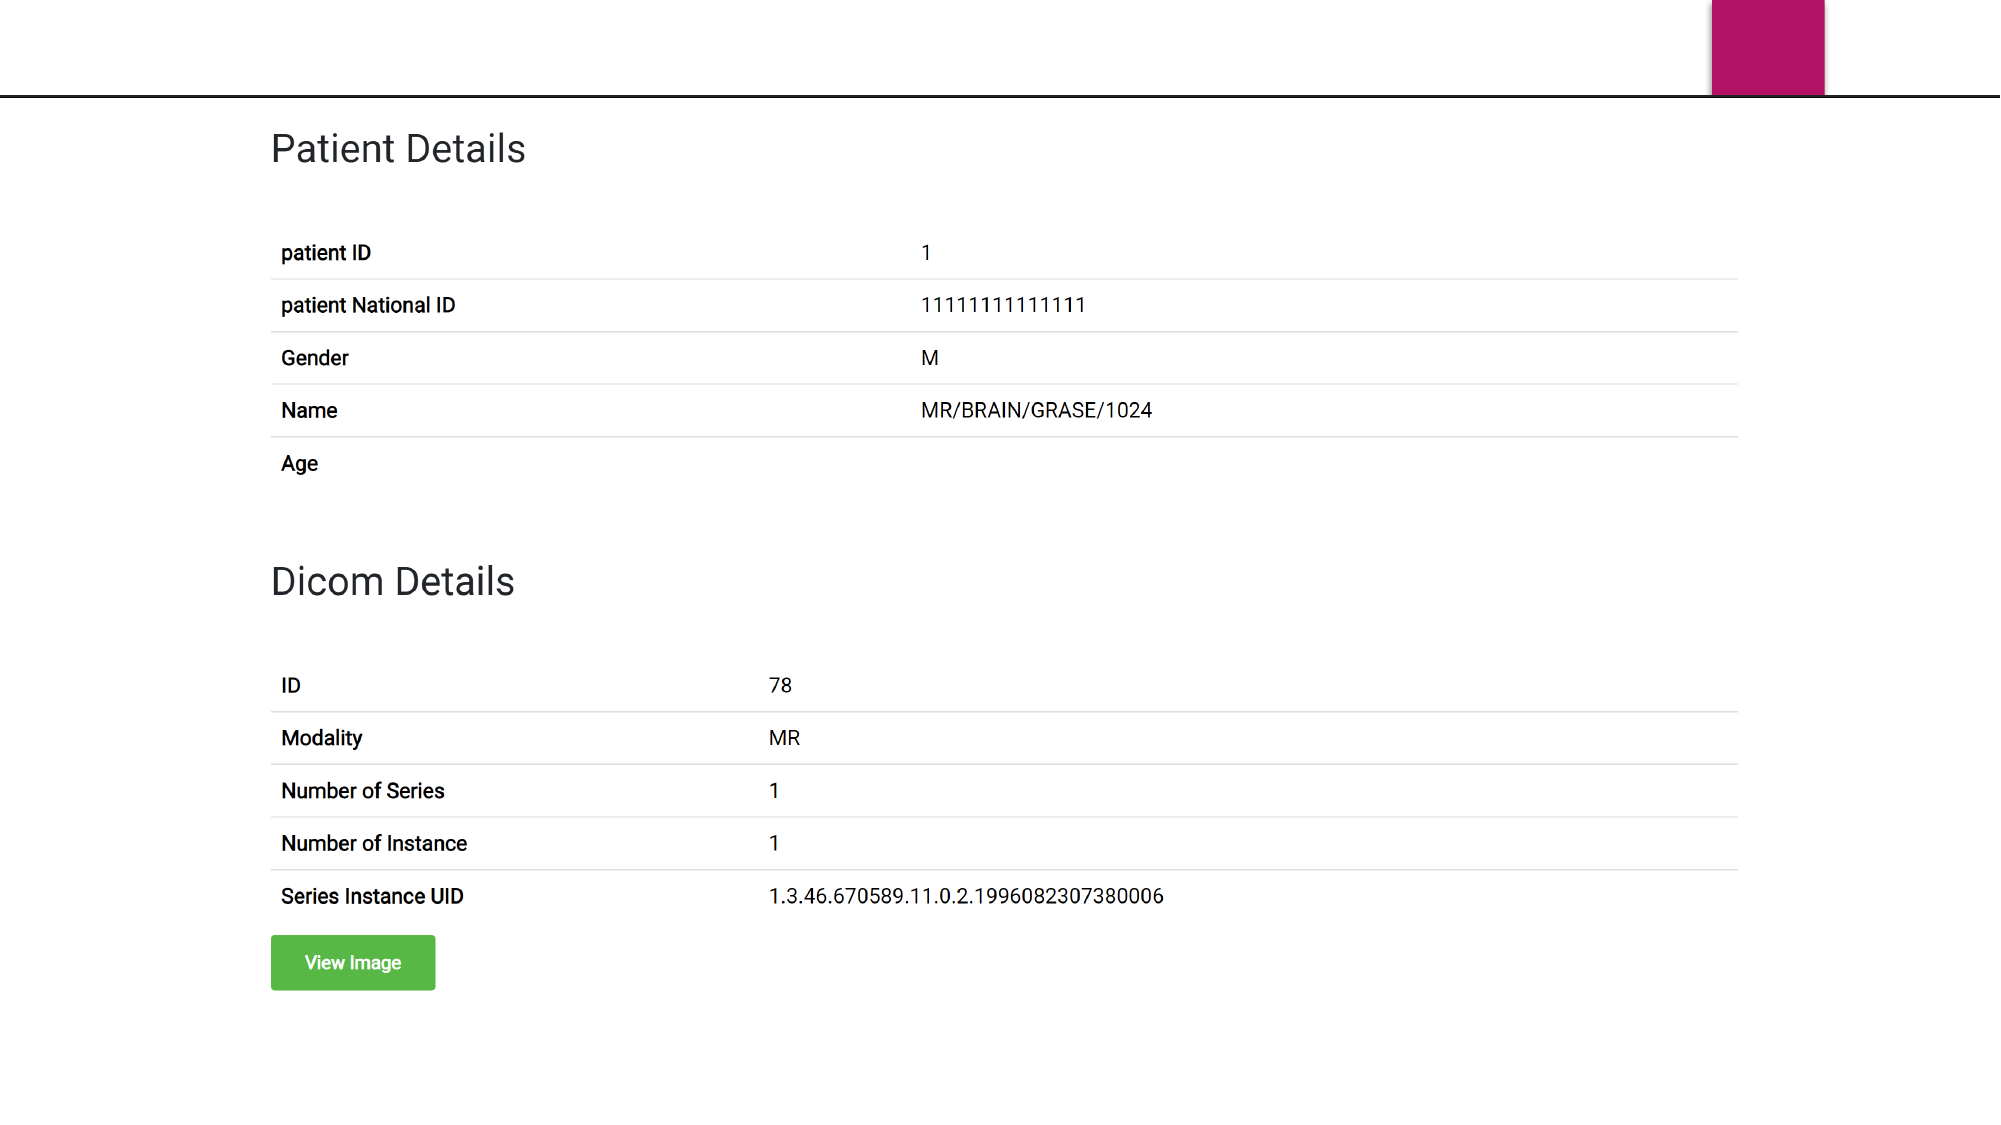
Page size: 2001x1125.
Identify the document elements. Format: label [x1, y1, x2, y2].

picture [0, 95, 2000, 1030]
